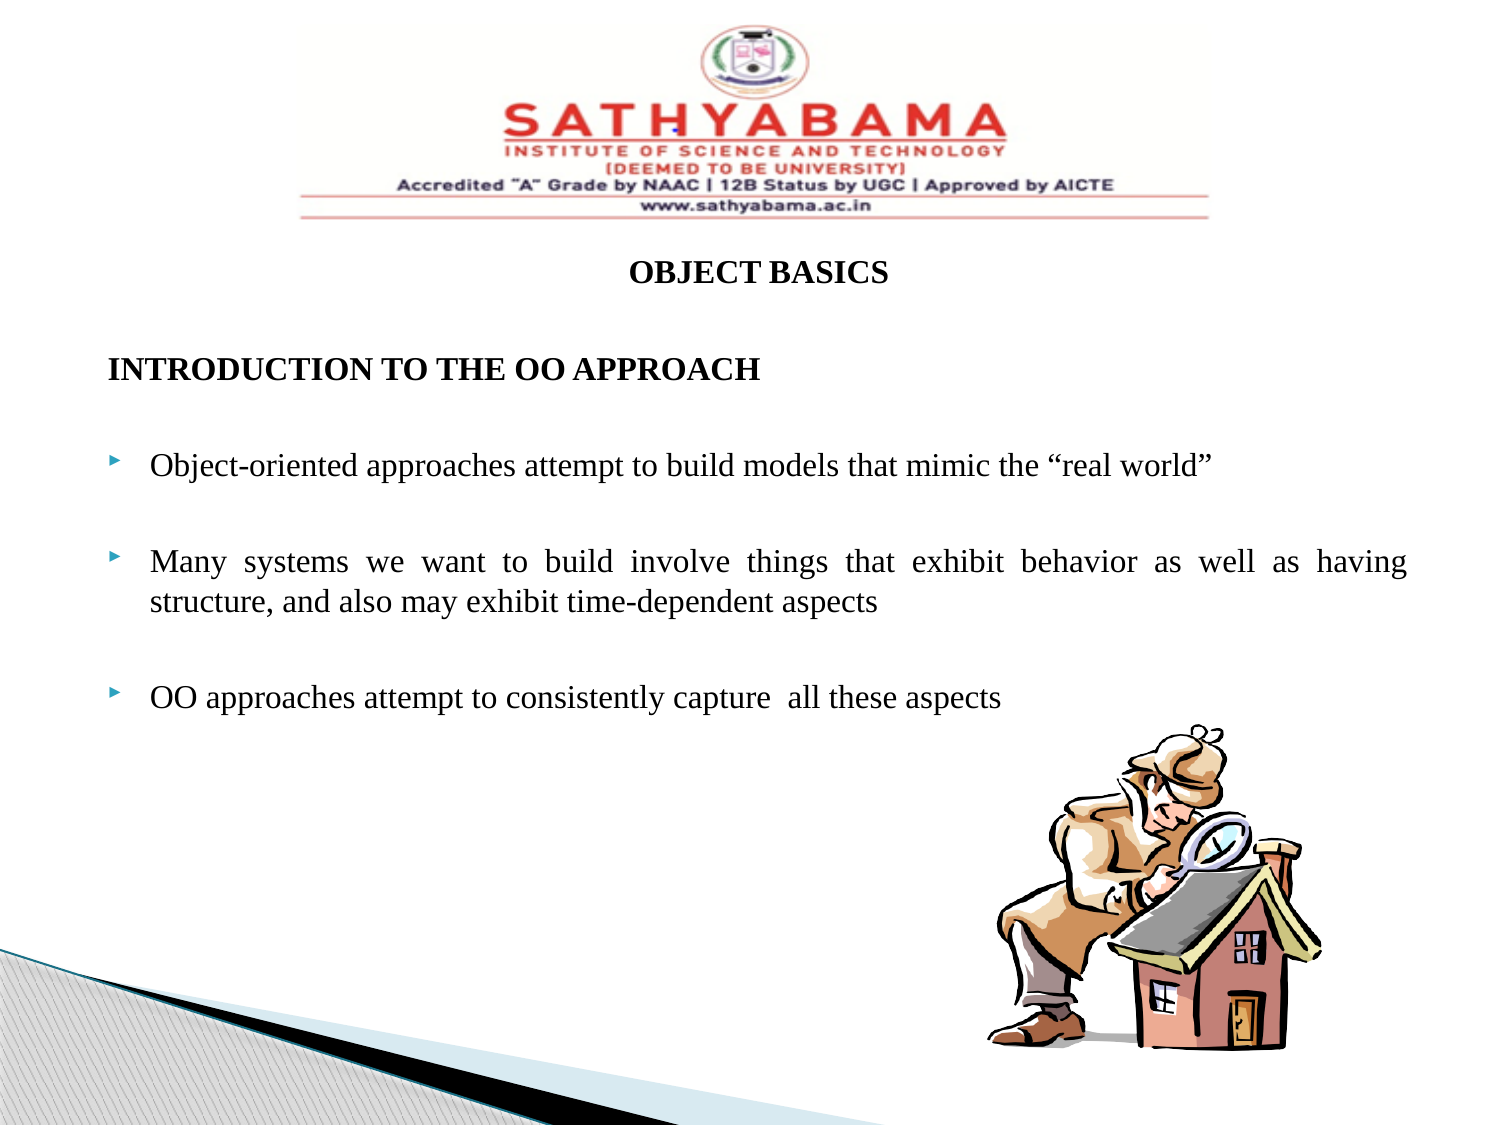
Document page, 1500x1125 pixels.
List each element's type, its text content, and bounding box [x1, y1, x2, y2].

picture [262, 24, 1263, 238]
list OBJECT BASICS INTRODUCTION TO THE OO APPROACH Object-oriented approaches attempt to build models that mimic the “real world” Many systems we want to build involve things that exhibit behavior as well as having structure, and also may exhibit time-dependent aspects OO approaches attempt to consistently capture all these aspects [75, 243, 1425, 986]
picture [987, 724, 1322, 1051]
